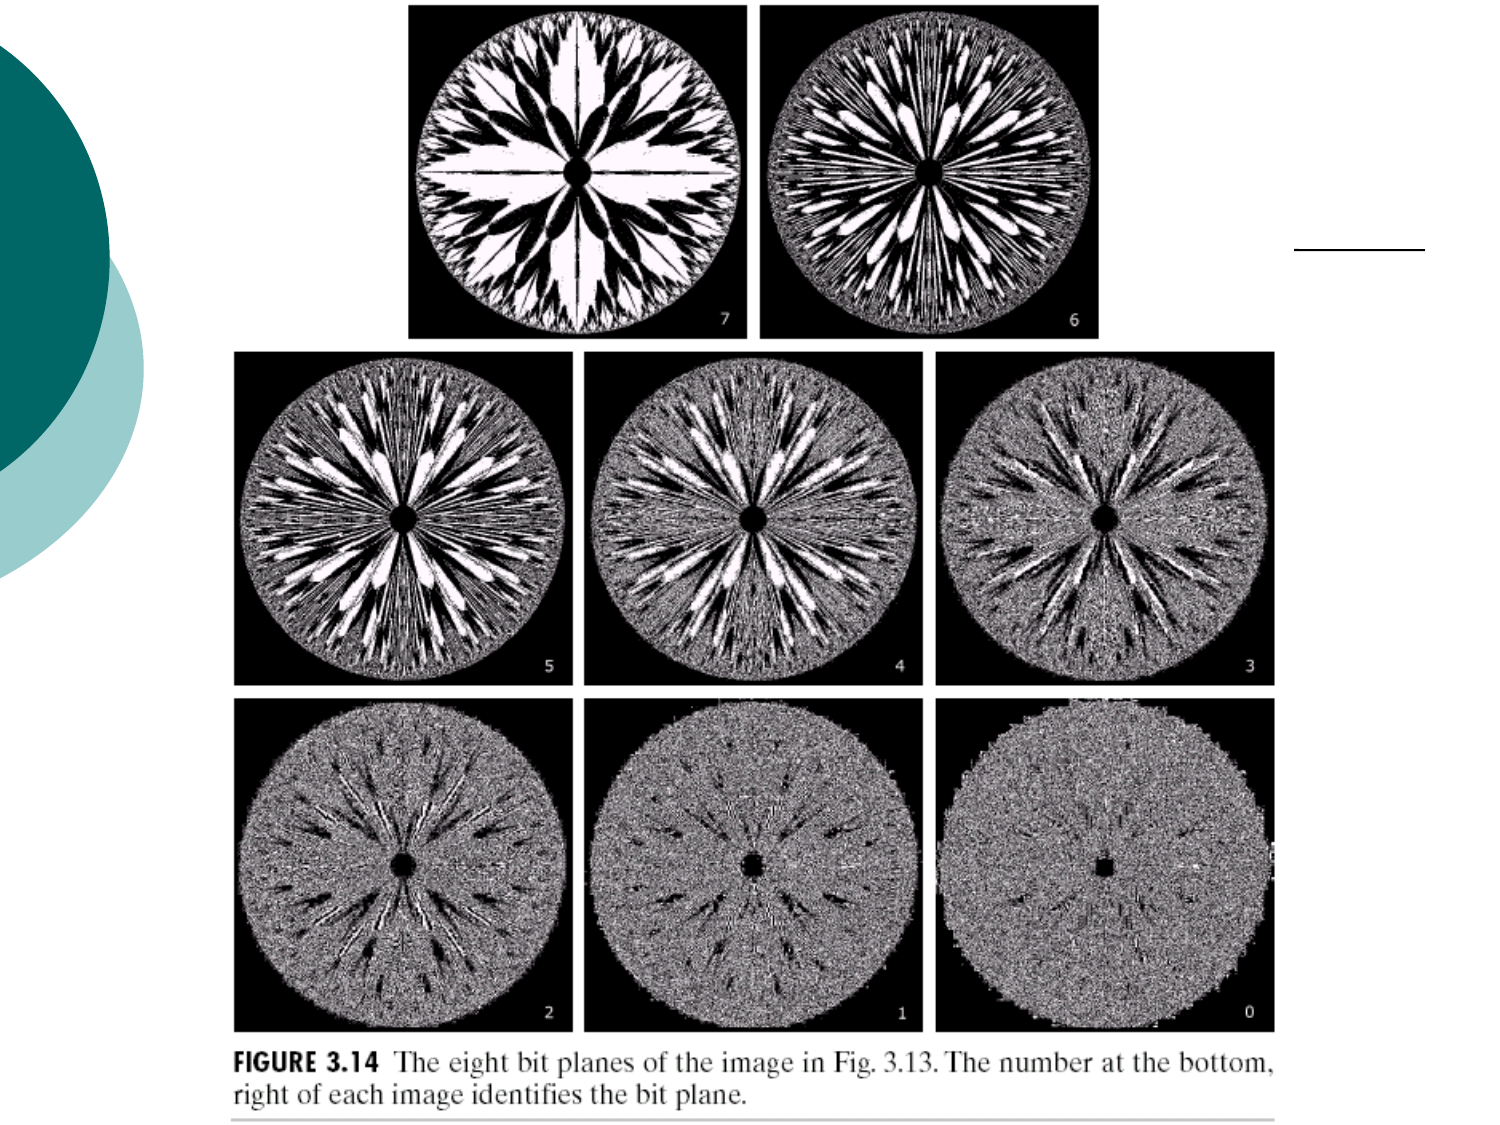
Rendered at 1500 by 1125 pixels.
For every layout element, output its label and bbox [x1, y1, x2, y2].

picture [220, 0, 1294, 1125]
